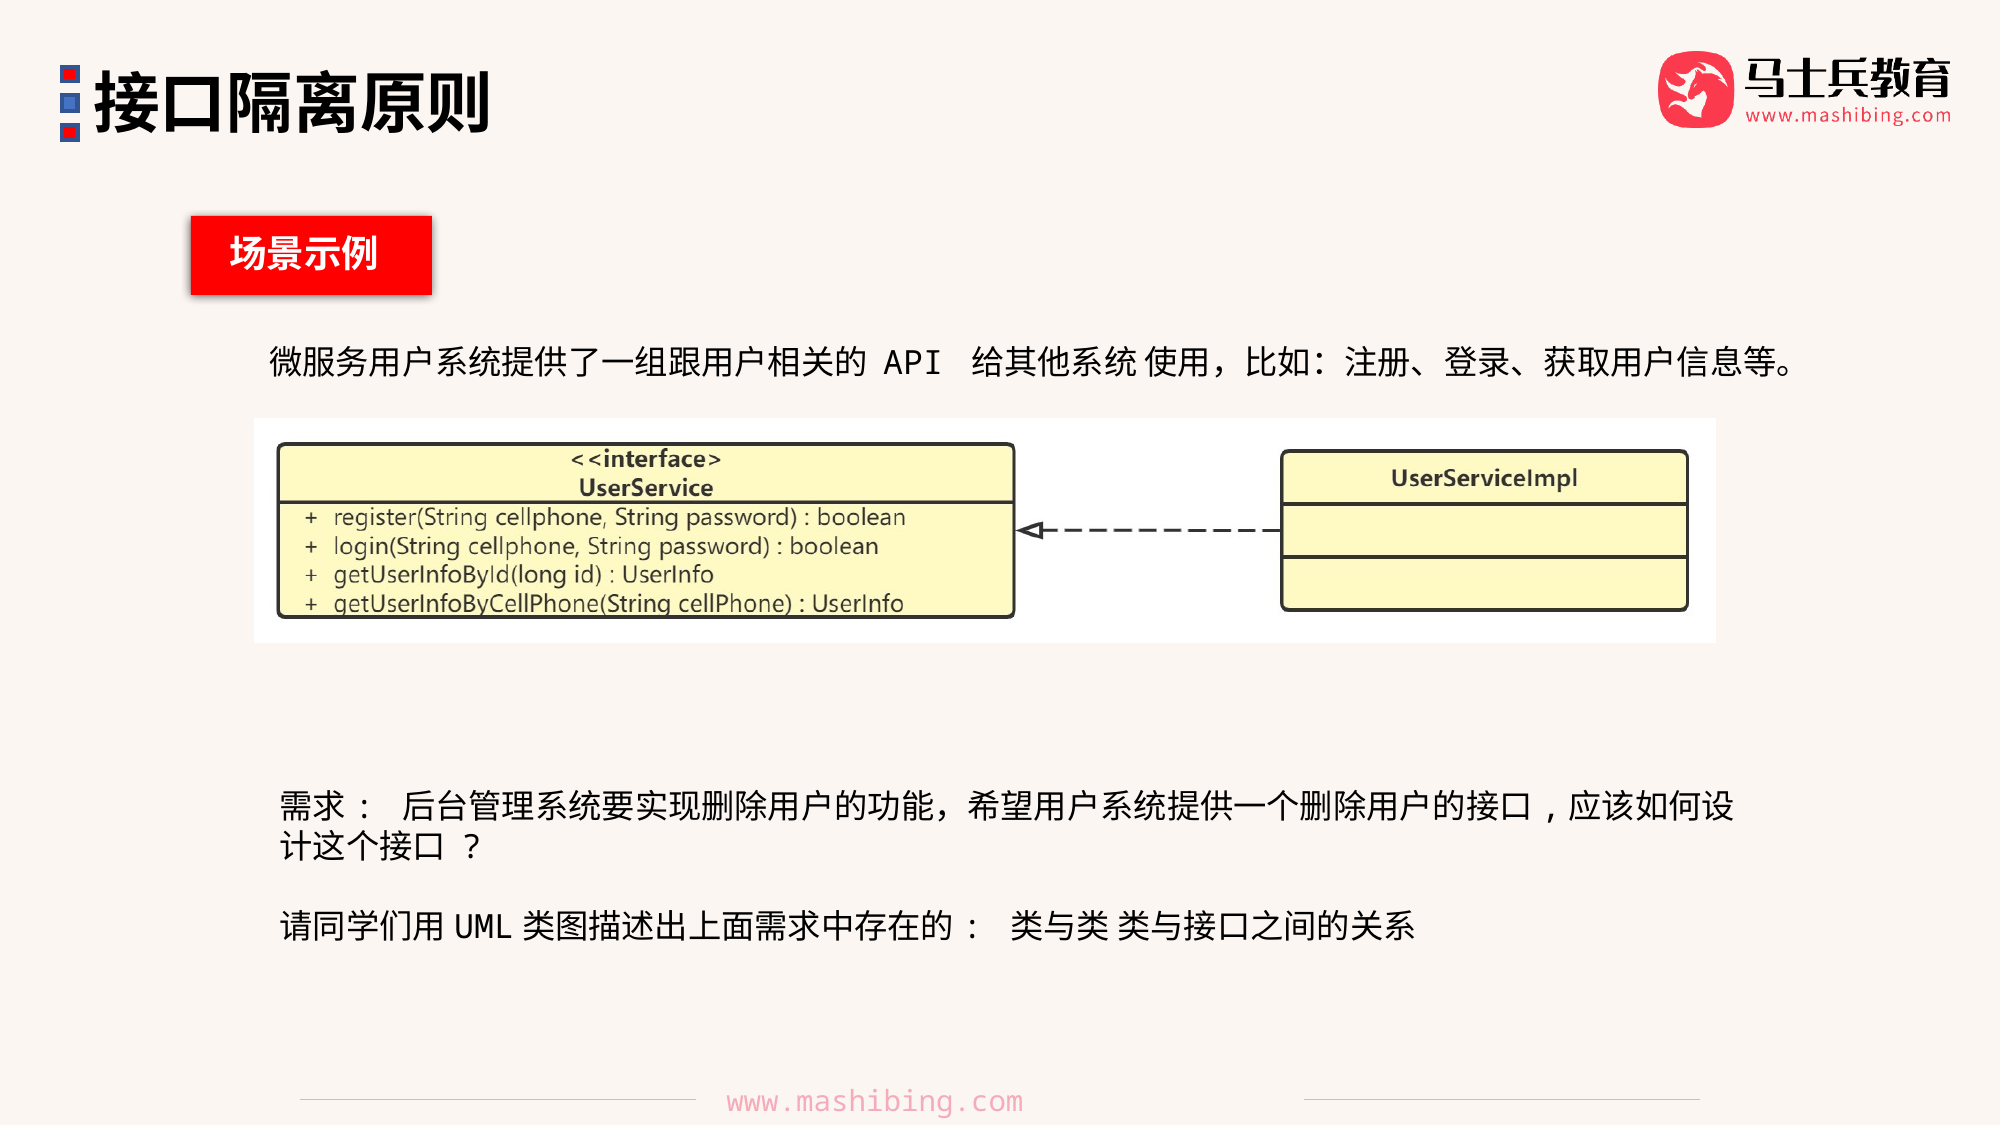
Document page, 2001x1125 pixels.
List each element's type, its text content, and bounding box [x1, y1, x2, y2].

text_box [59, 92, 80, 114]
text_box 需求: 后台管理系统要实现删除用户的功能，希望用户系统提供一个删除用户的接口,应该如何设计这个接口 ? 请同学们用UML类图描述出上面需求中存在的: 类与类 类与接口之间的关系 [265, 778, 1772, 953]
text_box [59, 64, 80, 83]
picture [254, 418, 1716, 644]
picture [1658, 51, 1950, 128]
text_box 接口隔离原则 [78, 53, 882, 148]
text_box [59, 123, 80, 143]
text_box 场景示例 [214, 222, 433, 283]
text_box [190, 215, 432, 295]
text_box 微服务用户系统提供了一组跟用户相关的 API 给其他系统 使用，比如：注册、登录、获取用户信息等。 [254, 333, 1904, 389]
